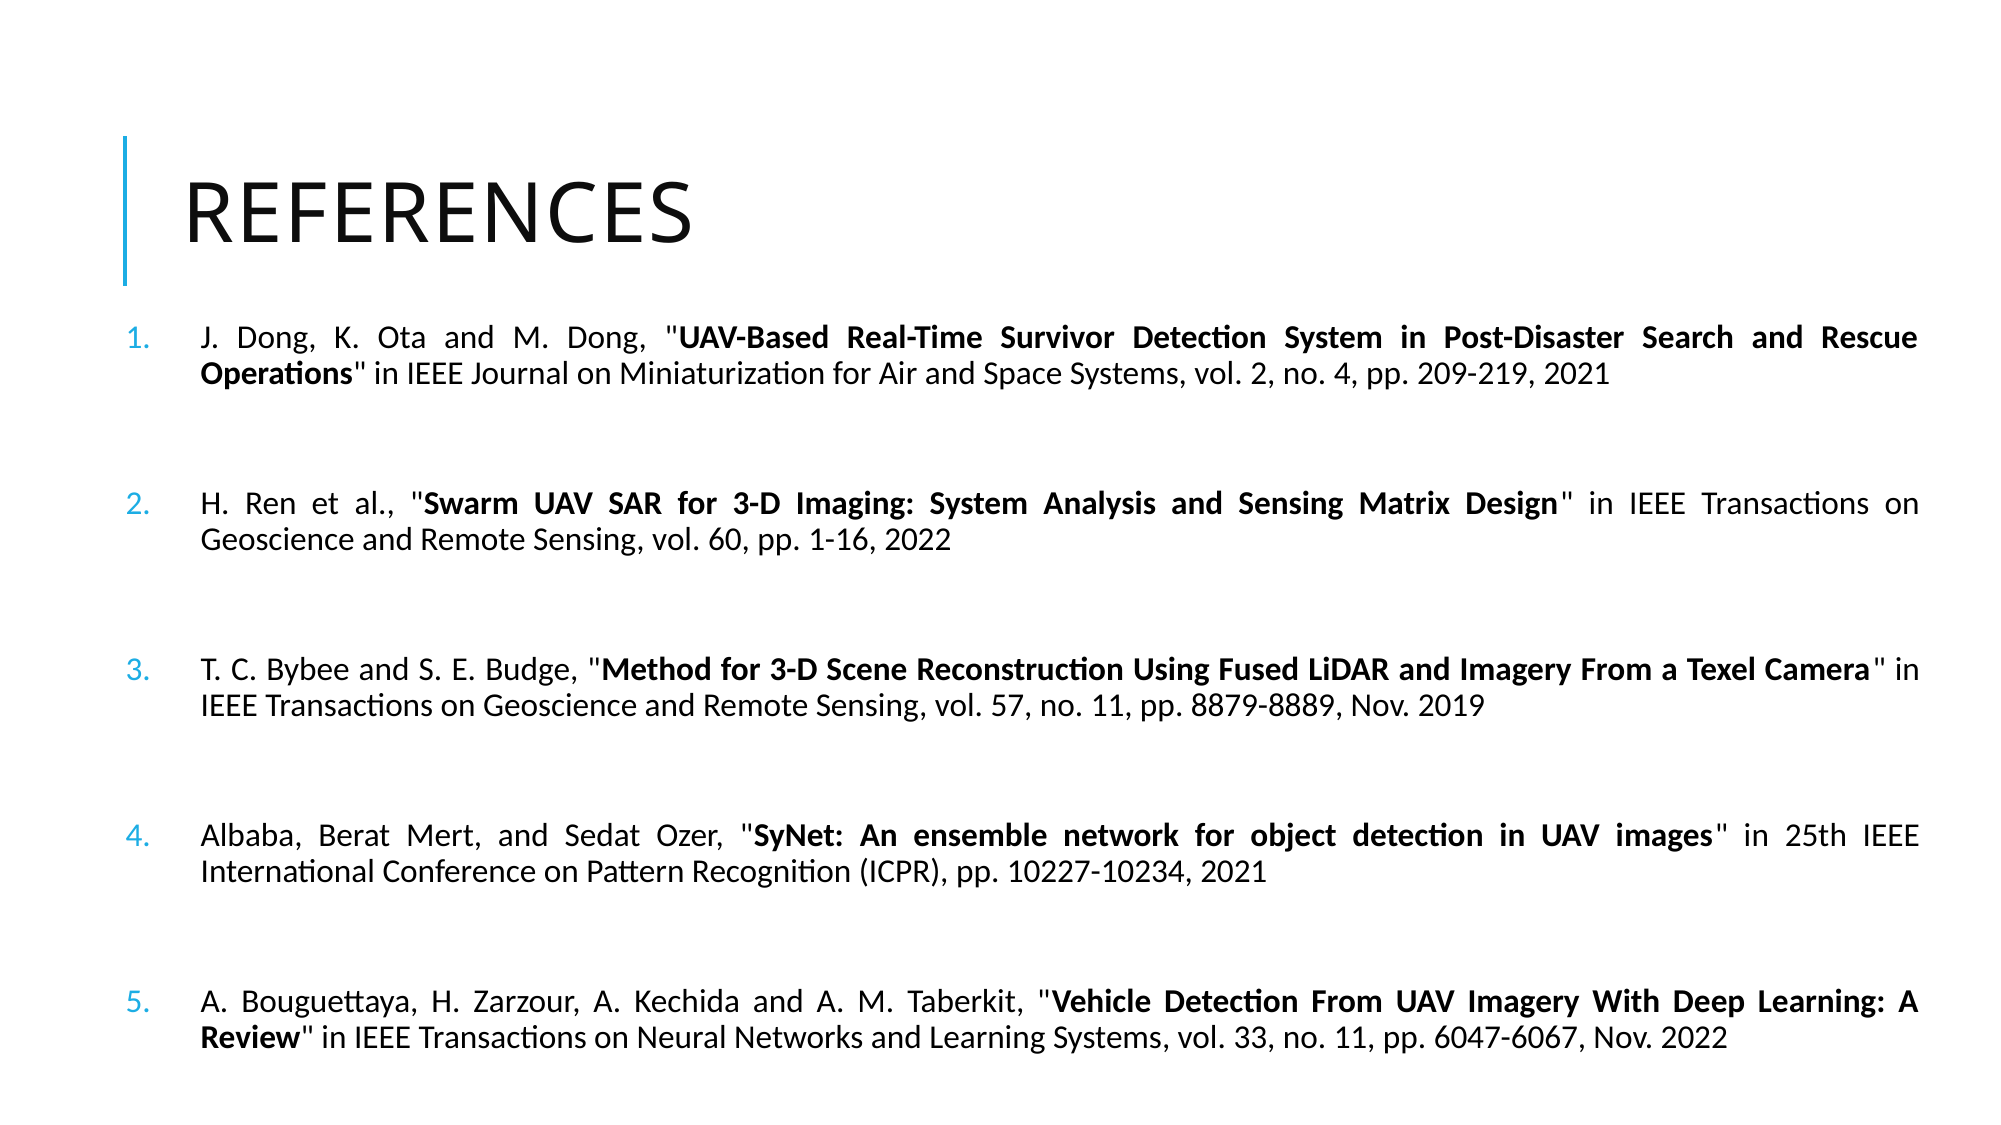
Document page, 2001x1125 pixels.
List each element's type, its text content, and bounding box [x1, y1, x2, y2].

list J. Dong, K. Ota and M. Dong, "UAV-Based Real-Time Survivor Detection System in Post-Disaster Search and Rescue Operations" in IEEE Journal on Miniaturization for Air and Space Systems, vol. 2, no. 4, pp. 209-219, 2021 H. Ren et al., "Swarm UAV SAR for 3-D Imaging: System Analysis and Sensing Matrix Design" in IEEE Transactions on Geoscience and Remote Sensing, vol. 60, pp. 1-16, 2022 T. C. Bybee and S. E. Budge, "Method for 3-D Scene Reconstruction Using Fused LiDAR and Imagery From a Texel Camera" in IEEE Transactions on Geoscience and Remote Sensing, vol. 57, no. 11, pp. 8879-8889, Nov. 2019 Albaba, Berat Mert, and Sedat Ozer, "SyNet: An ensemble network for object detection in UAV images" in 25th IEEE International Conference on Pattern Recognition (ICPR), pp. 10227-10234, 2021 A. Bouguettaya, H. Zarzour, A. Kechida and A. M. Taberkit, "Vehicle Detection From UAV Imagery With Deep Learning: A Review" in IEEE Transactions on Neural Networks and Learning Systems, vol. 33, no. 11, pp. 6047-6067, Nov. 2022 [118, 312, 1928, 1113]
title REFERENCES [168, 96, 1763, 312]
